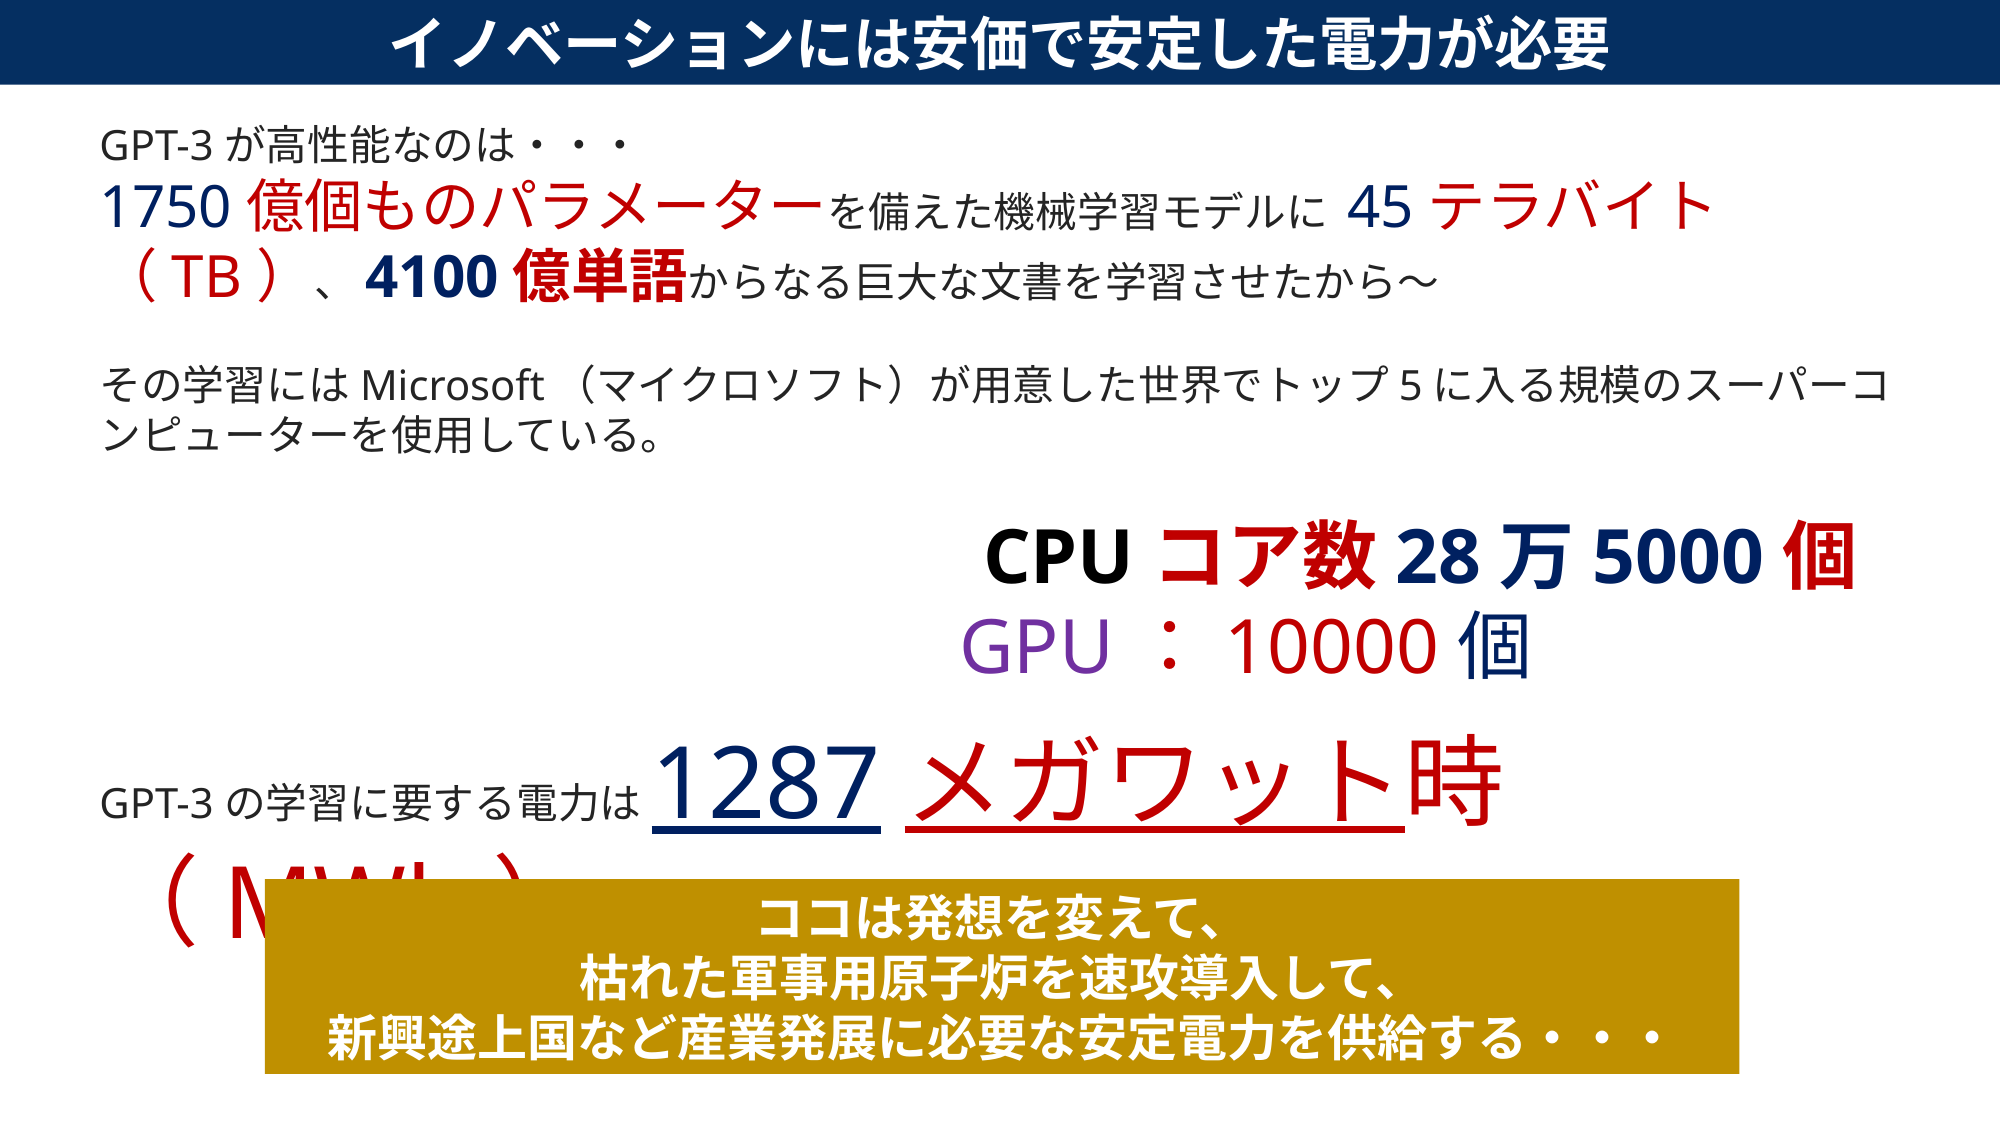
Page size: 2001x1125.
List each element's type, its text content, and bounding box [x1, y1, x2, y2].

text_box GPT-3が高性能なのは・・・ 1750億個ものパラメーターを備えた機械学習モデルに 45テラバイト（TB）、4100億単語からなる巨大な文書を学習させたから～ その学習にはMicrosoft（マイクロソフト）が用意した世界でトップ5に入る規模のスーパーコンピューターを使用している。 CPUコア数28万5000個 GPU：10000個 GPT-3の学習に要する電力は1287メガワット時（MWh）! [84, 111, 1916, 966]
text_box ココは発想を変えて、 枯れた軍事用原子炉を速攻導入して、 新興途上国など産業発展に必要な安定電力を供給する・・・ [264, 879, 1740, 1074]
text_box イノベーションには安価で安定した電力が必要 [0, 0, 2000, 85]
